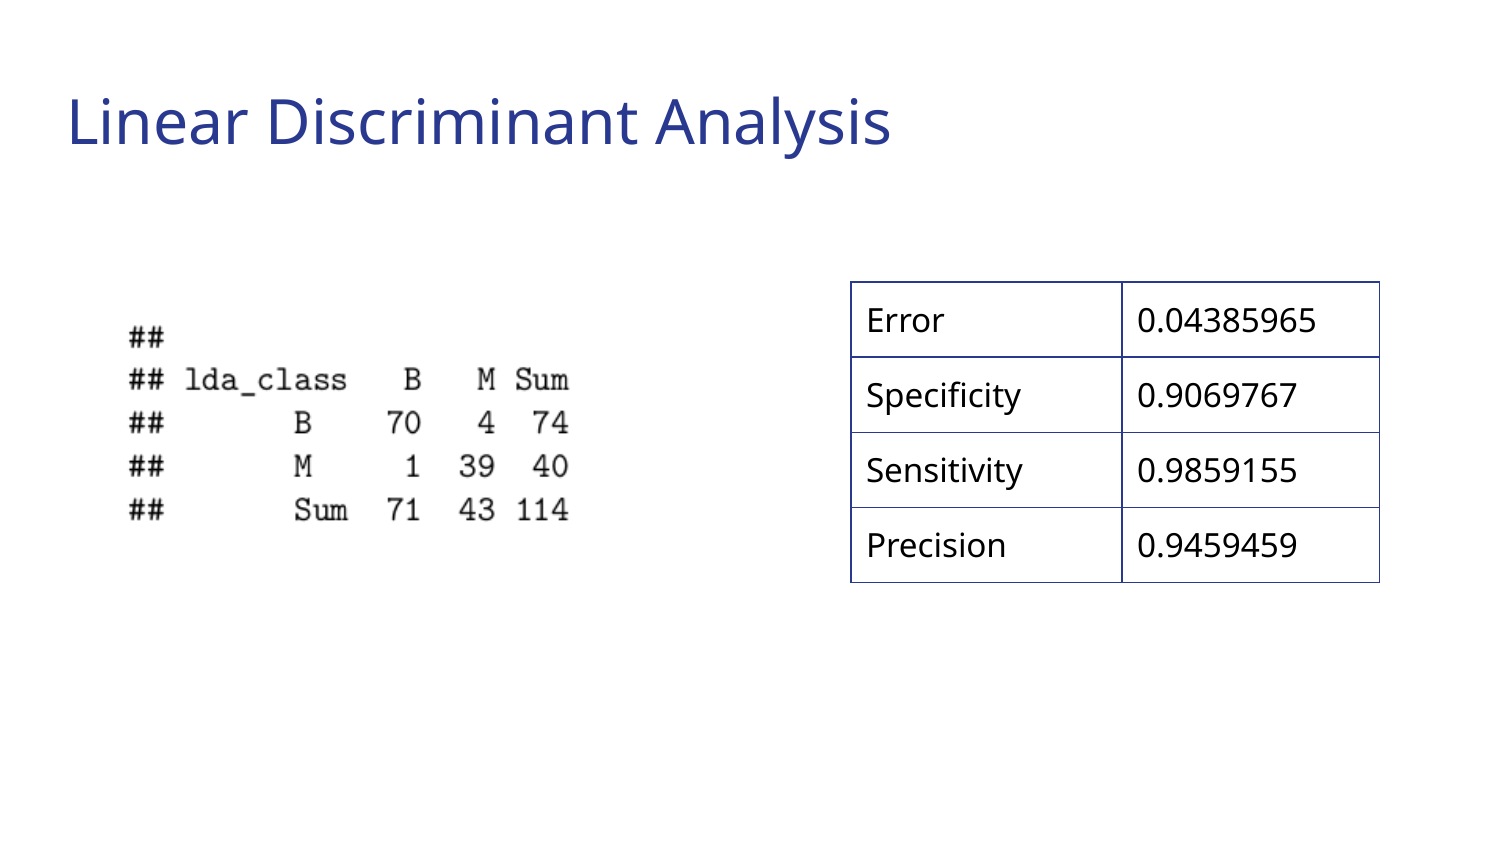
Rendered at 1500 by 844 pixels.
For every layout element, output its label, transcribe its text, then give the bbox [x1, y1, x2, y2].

table_header Error [852, 283, 1121, 356]
table_cell Sensitivity [852, 433, 1121, 507]
table_cell 0.9859155 [1123, 433, 1379, 507]
picture [103, 308, 617, 536]
table_cell 0.9459459 [1123, 508, 1379, 582]
table_header 0.04385965 [1123, 283, 1379, 356]
table_cell Specificity [852, 358, 1121, 432]
title Linear Discriminant Analysis [51, 67, 1449, 167]
table_cell 0.9069767 [1123, 358, 1379, 432]
table_cell Precision [852, 508, 1121, 582]
